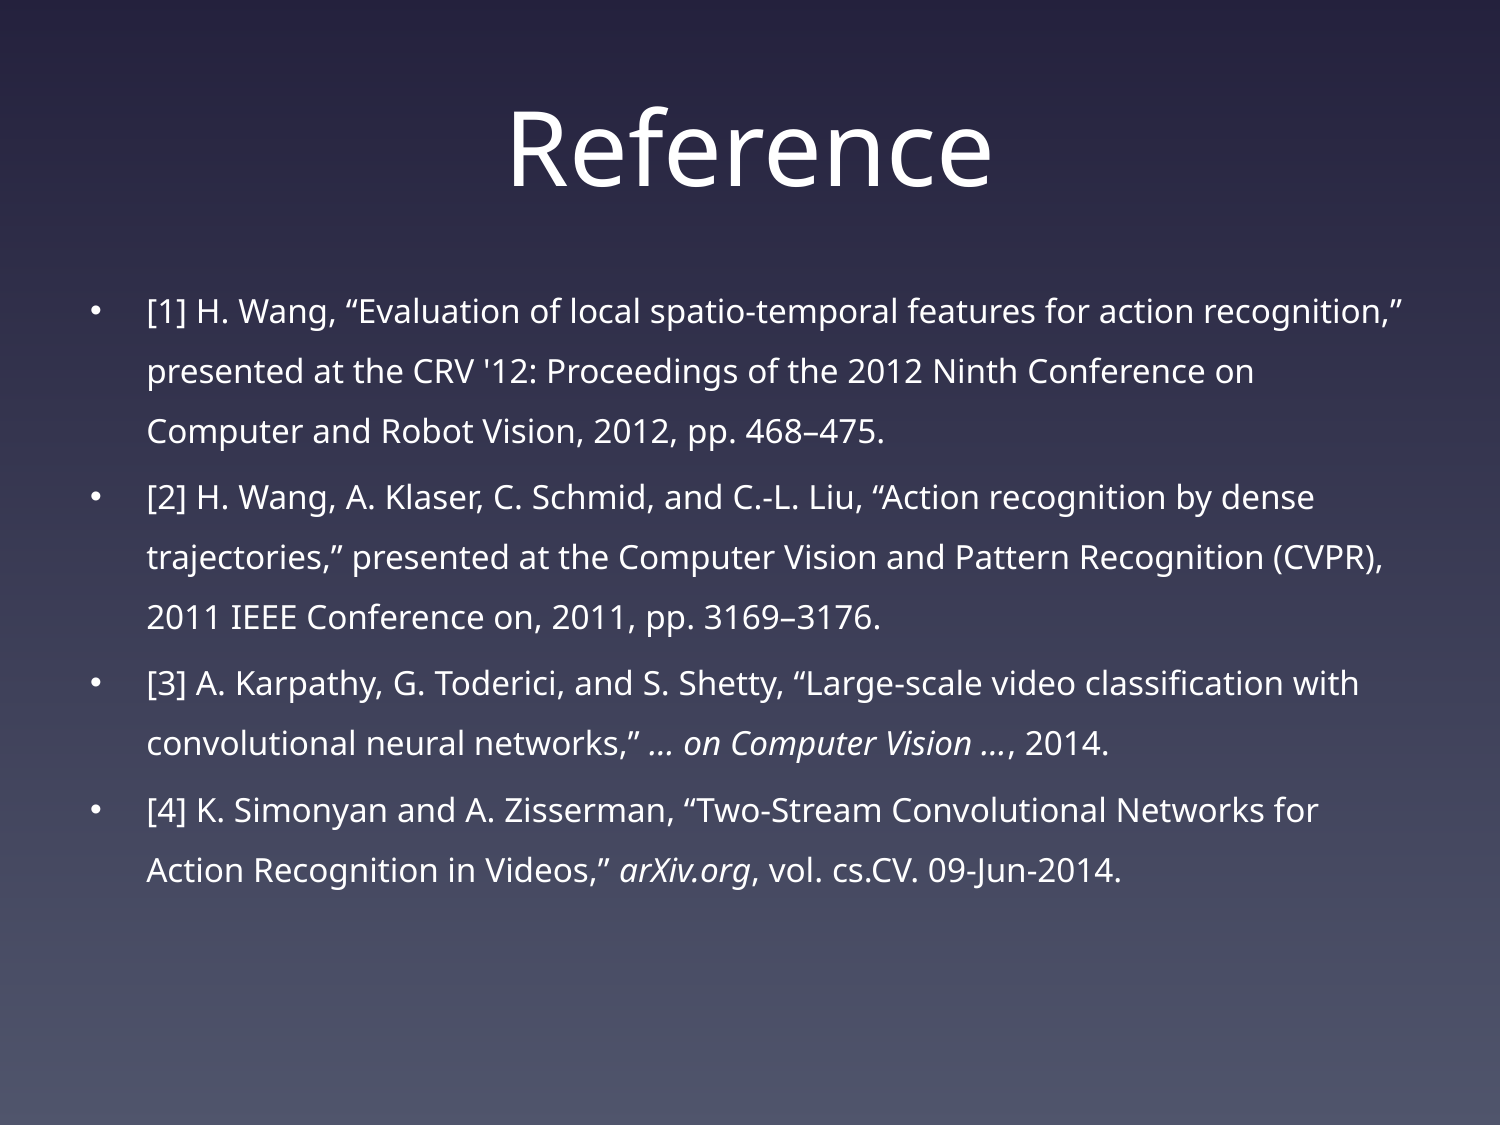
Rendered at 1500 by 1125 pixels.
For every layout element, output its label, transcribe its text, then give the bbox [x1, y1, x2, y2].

list [1] H. Wang, “Evaluation of local spatio-temporal features for action recognition,” presented at the CRV '12: Proceedings of the 2012 Ninth Conference on Computer and Robot Vision, 2012, pp. 468–475. [2] H. Wang, A. Klaser, C. Schmid, and C.-L. Liu, “Action recognition by dense trajectories,” presented at the Computer Vision and Pattern Recognition (CVPR), 2011 IEEE Conference on, 2011, pp. 3169–3176. [3] A. Karpathy, G. Toderici, and S. Shetty, “Large-scale video classification with convolutional neural networks,” … on Computer Vision …, 2014. [4] K. Simonyan and A. Zisserman, “Two-Stream Convolutional Networks for Action Recognition in Videos,” arXiv.org, vol. cs.CV. 09-Jun-2014. [75, 262, 1425, 1005]
title Reference [75, 75, 1425, 262]
